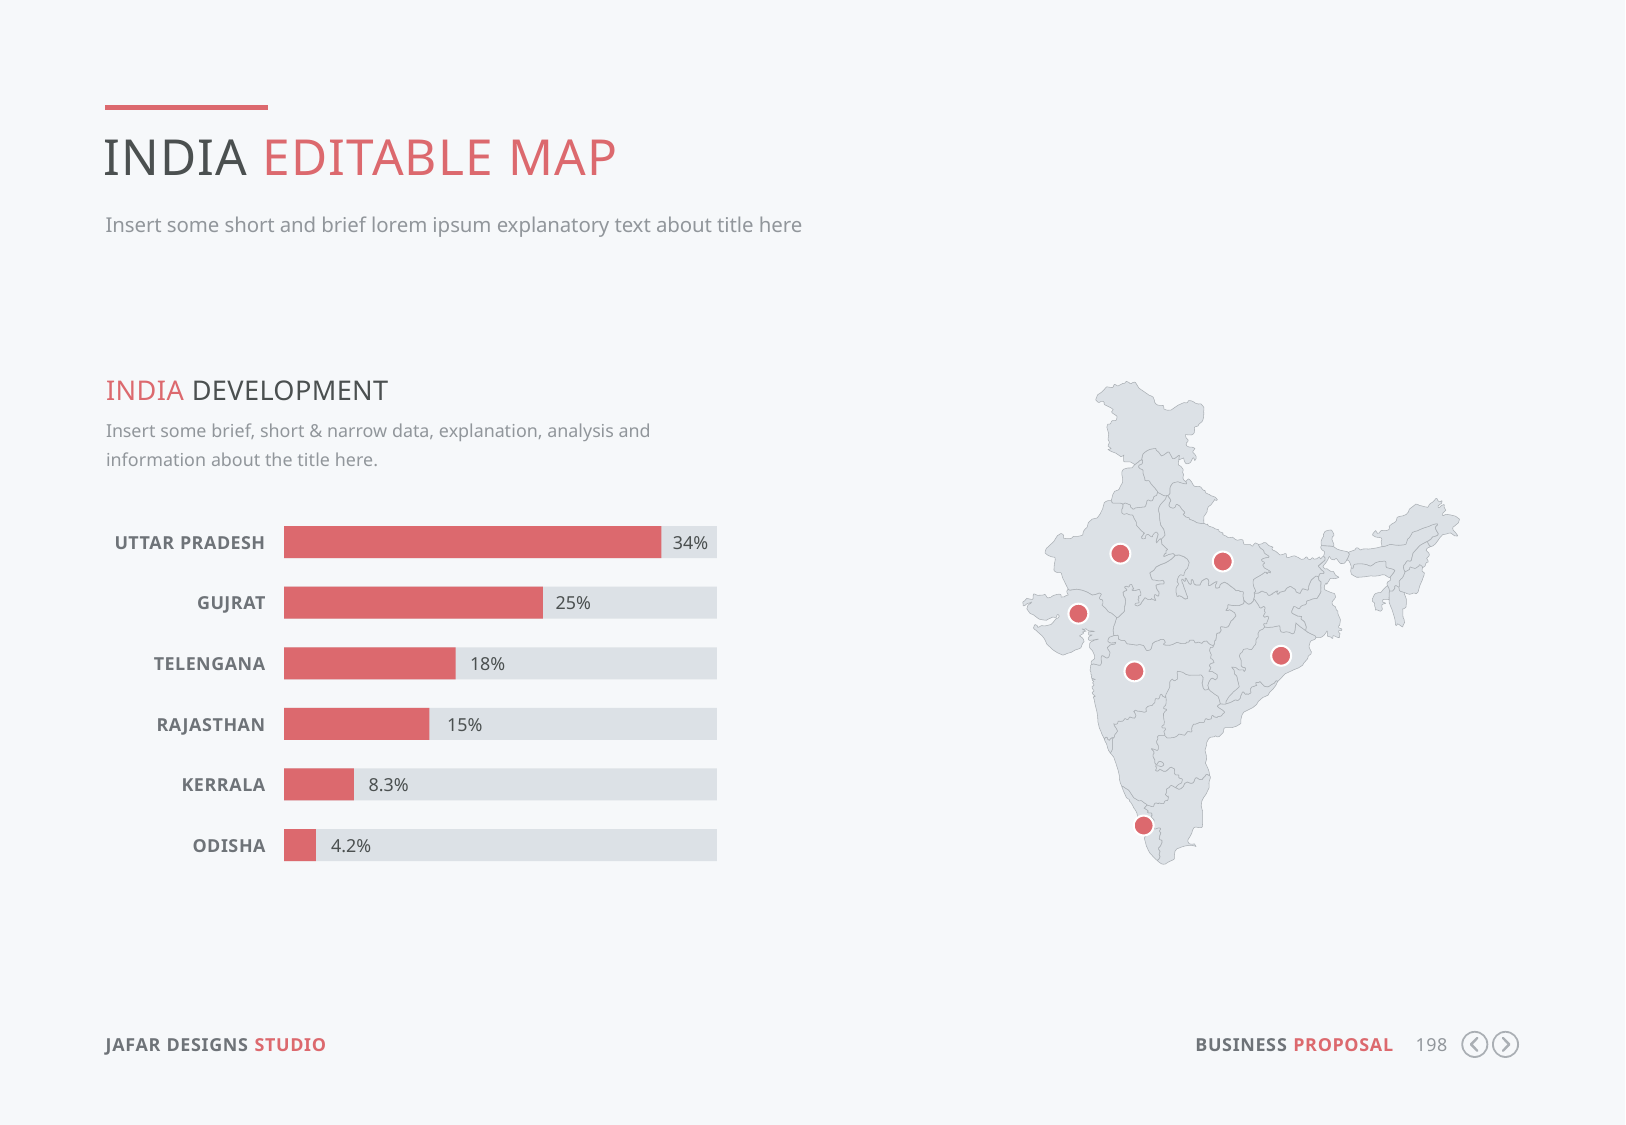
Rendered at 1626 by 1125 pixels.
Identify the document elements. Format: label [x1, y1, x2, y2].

text_box [284, 829, 718, 862]
text_box [284, 768, 718, 801]
list [103, 125, 1518, 188]
list [105, 209, 1519, 241]
text_box [106, 773, 266, 796]
text_box [284, 707, 718, 740]
text_box [106, 591, 266, 614]
text_box [106, 834, 266, 856]
text_box [106, 531, 266, 553]
text_box [284, 586, 718, 619]
text_box [1022, 381, 1460, 865]
text_box [284, 647, 718, 680]
text_box [106, 413, 717, 470]
text_box [106, 712, 266, 735]
text_box [284, 526, 718, 559]
text_box [106, 373, 717, 407]
text_box [106, 652, 266, 675]
